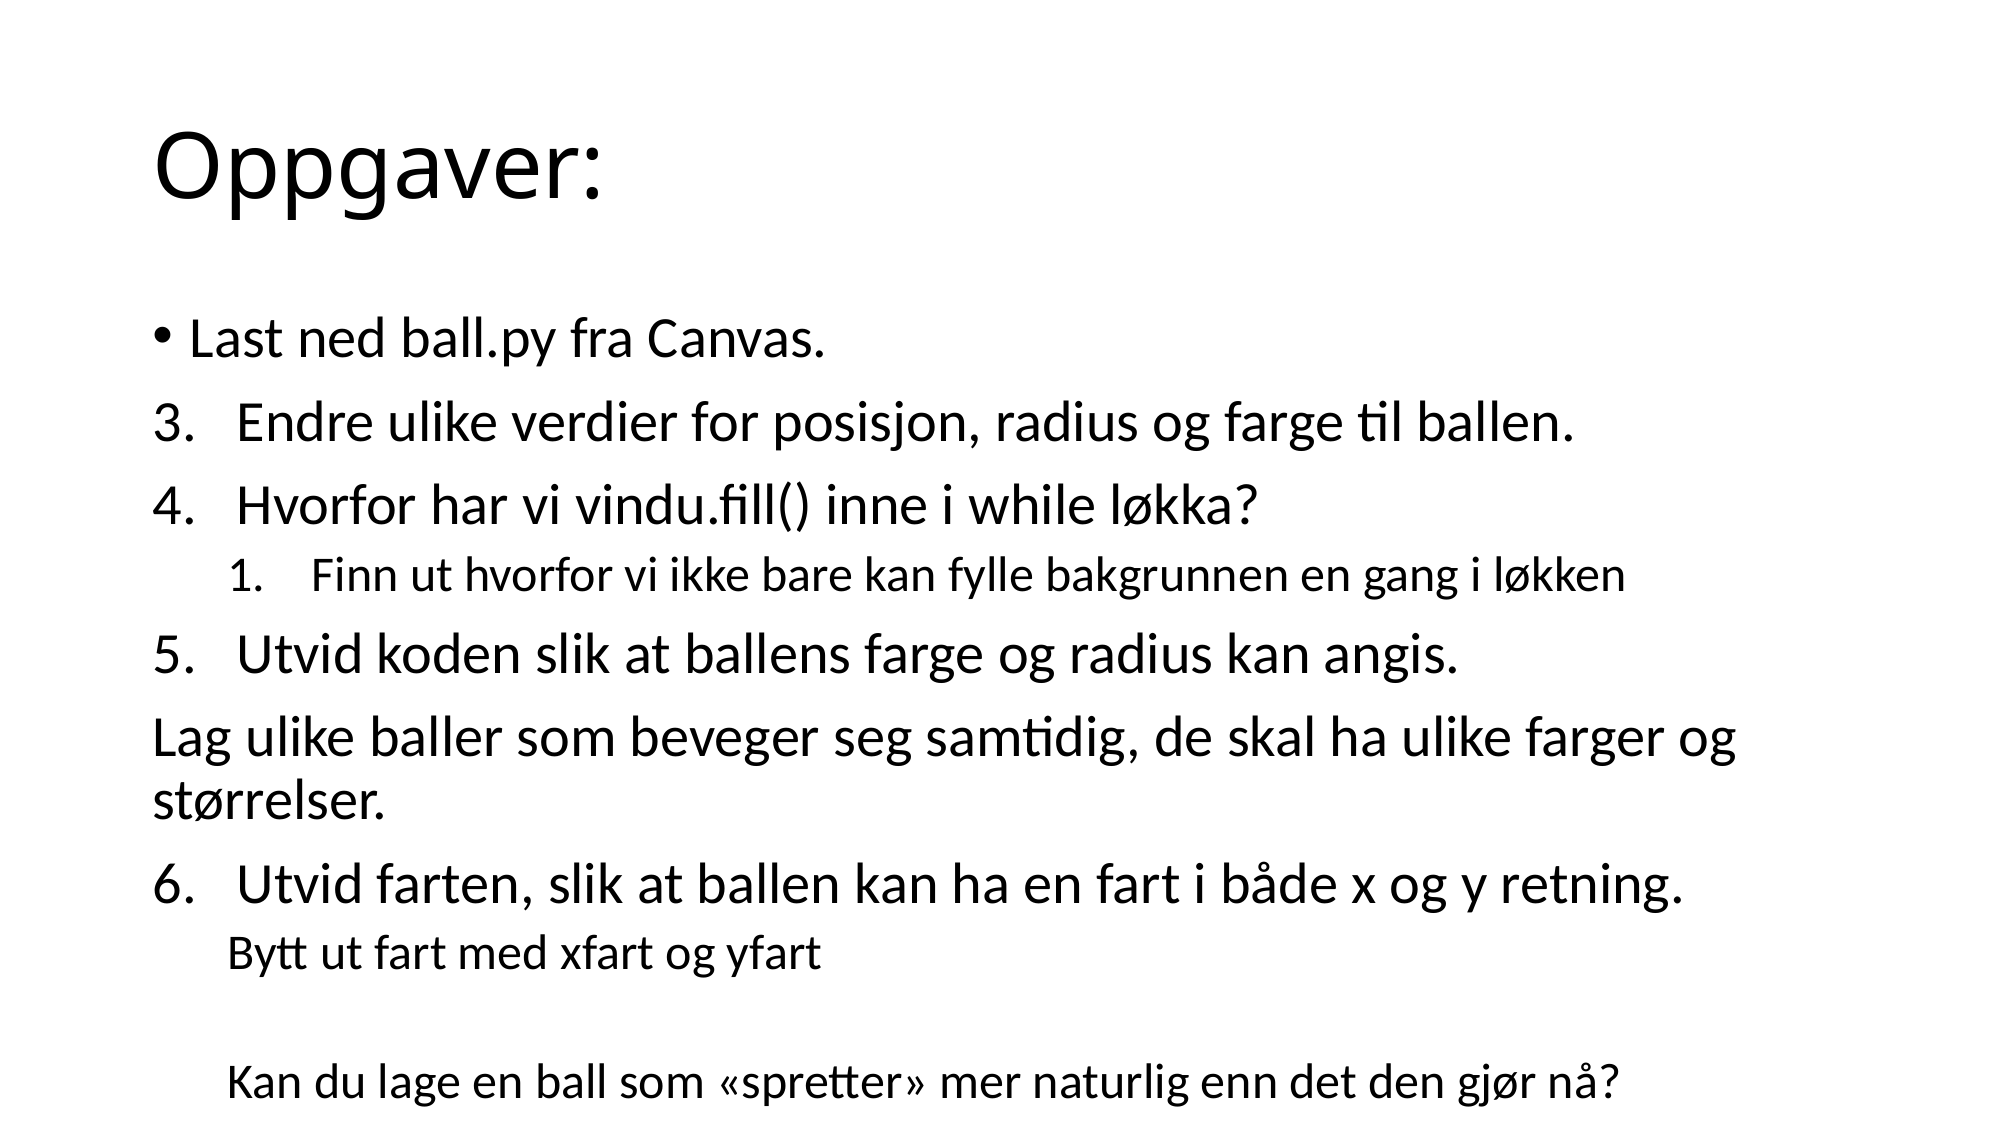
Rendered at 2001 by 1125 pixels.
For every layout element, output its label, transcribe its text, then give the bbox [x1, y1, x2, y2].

list Last ned ball.py fra Canvas. Endre ulike verdier for posisjon, radius og farge til ballen. Hvorfor har vi vindu.fill() inne i while løkka? Finn ut hvorfor vi ikke bare kan fylle bakgrunnen en gang i løkken Utvid koden slik at ballens farge og radius kan angis. Lag ulike baller som beveger seg samtidig, de skal ha ulike farger og størrelser. Utvid farten, slik at ballen kan ha en fart i både x og y retning. Bytt ut fart med xfart og yfart Kan du lage en ball som «spretter» mer naturlig enn det den gjør nå? [137, 299, 1863, 1125]
title Oppgaver: [137, 59, 1863, 278]
